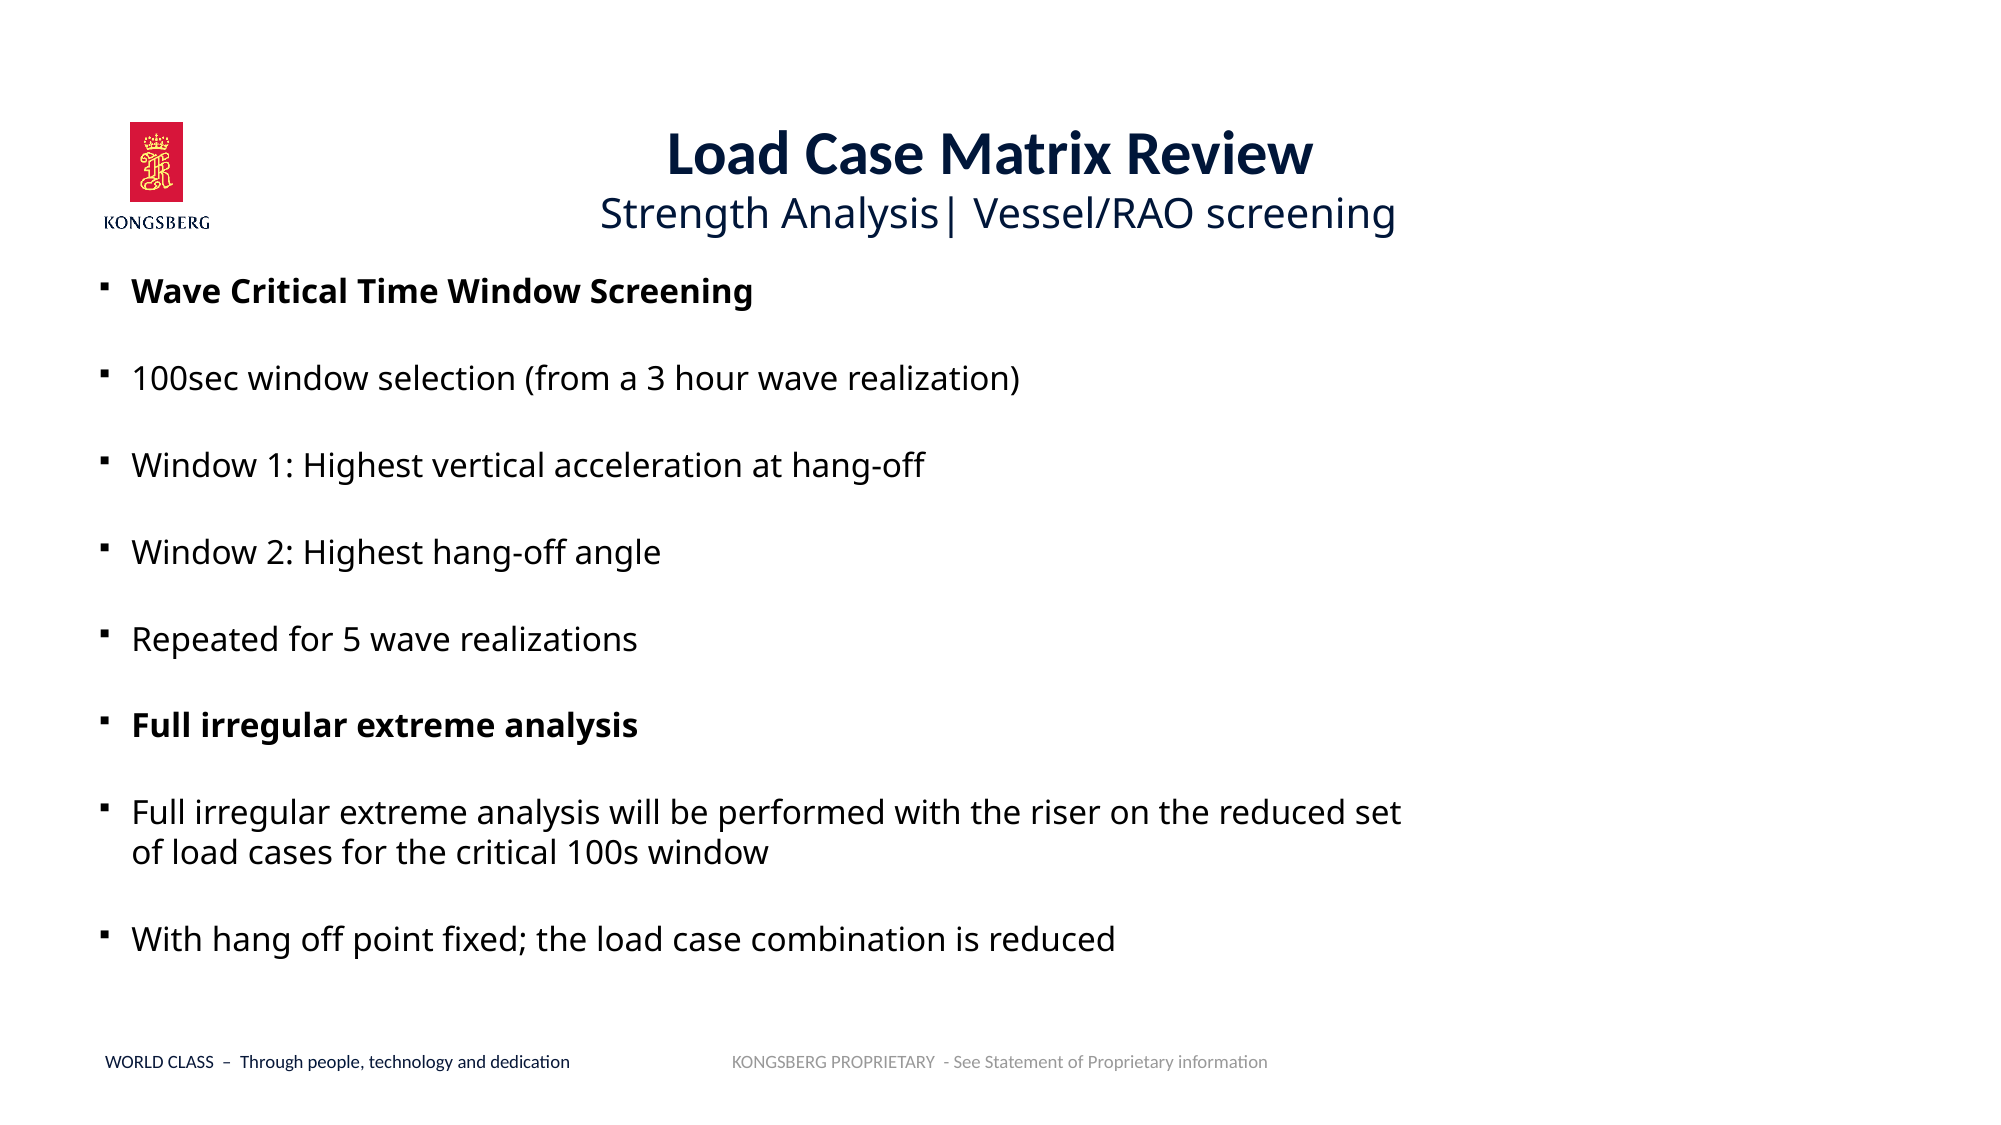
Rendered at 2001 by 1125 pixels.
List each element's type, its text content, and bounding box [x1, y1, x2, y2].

list Strength Analysis| Vessel/RAO screening [333, 187, 1664, 240]
list Wave Critical Time Window Screening 100sec window selection (from a 3 hour wave realization) Window 1: Highest vertical acceleration at hang-off Window 2: Highest hang-off angle Repeated for 5 wave realizations Full irregular extreme analysis Full irregular extreme analysis will be performed with the riser on the reduced set of load cases for the critical 100s window With hang off point fixed; the load case combination is reduced [98, 270, 1429, 919]
title Load Case Matrix Review [333, 113, 1664, 187]
picture [104, 122, 209, 229]
